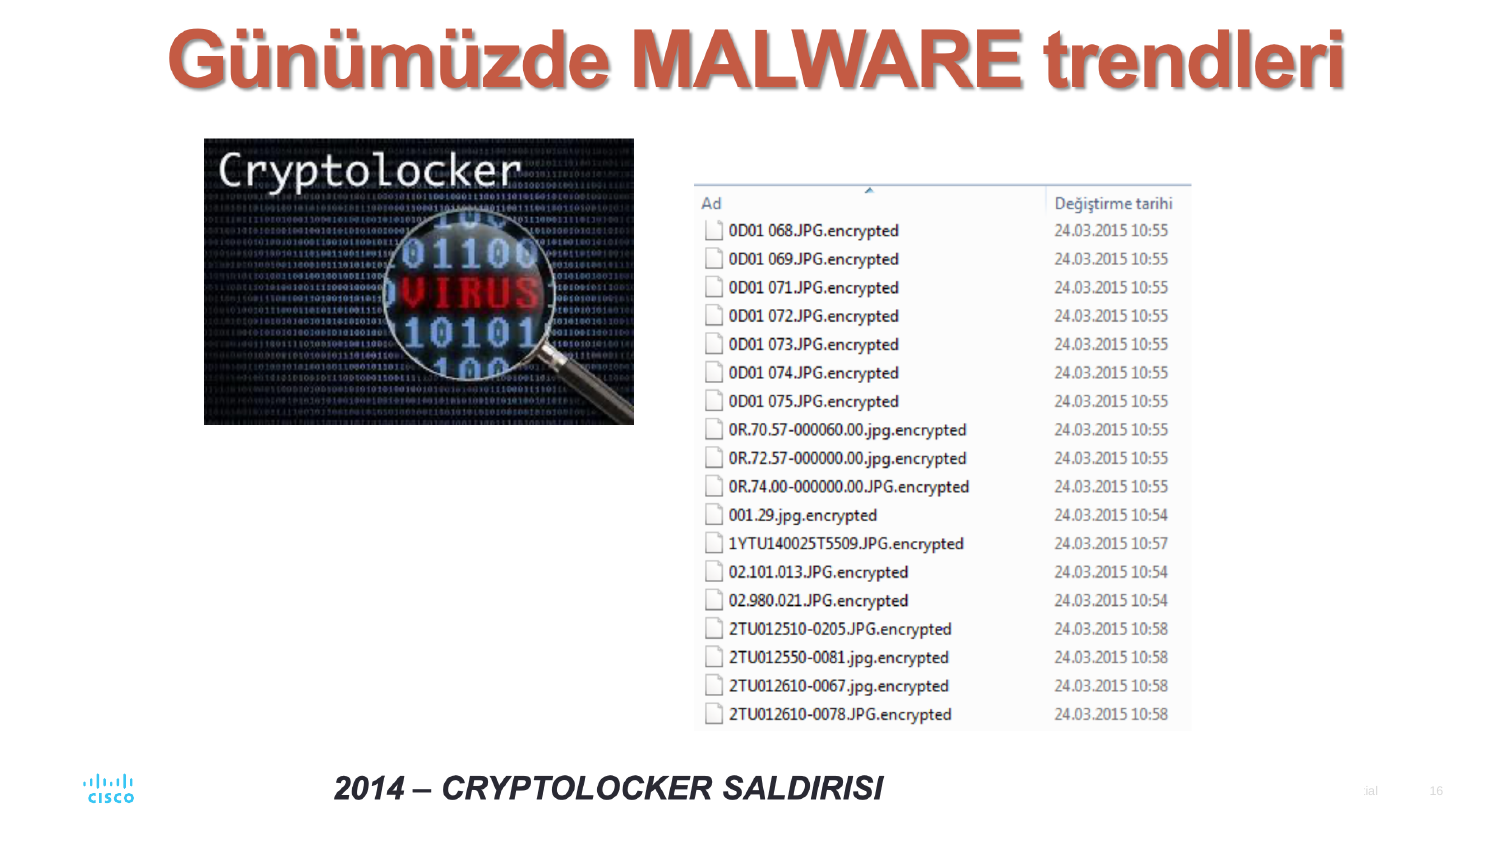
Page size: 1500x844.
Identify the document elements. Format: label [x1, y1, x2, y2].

picture [135, 0, 1365, 844]
